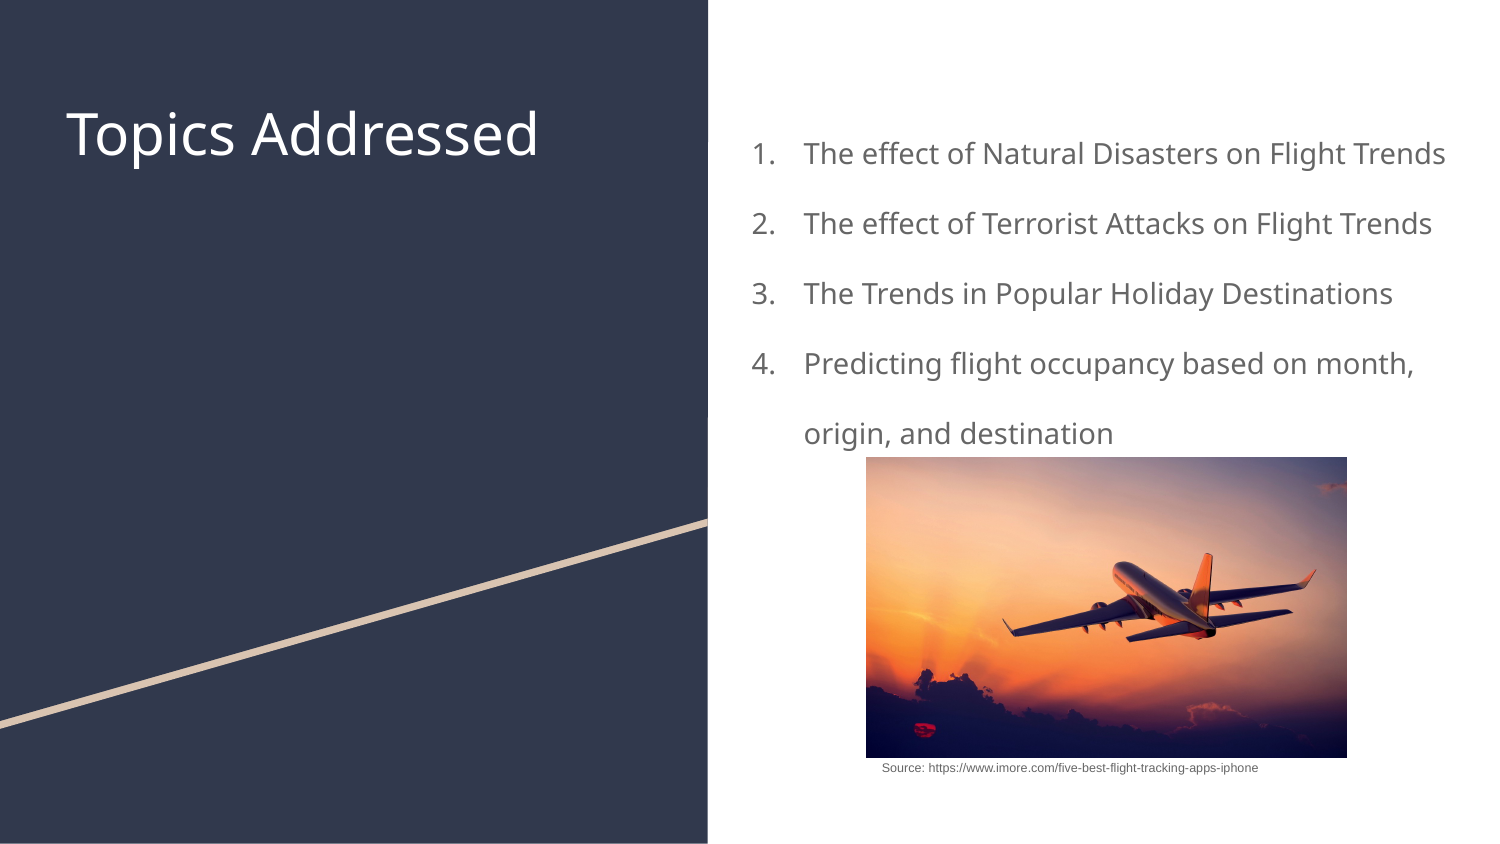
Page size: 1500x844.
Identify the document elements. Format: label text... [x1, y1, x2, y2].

list The effect of Natural Disasters on Flight Trends The effect of Terrorist Attacks on Flight Trends The Trends in Popular Holiday Destinations Predicting flight occupancy based on month, origin, and destination [713, 85, 1500, 758]
text_box Source: https://www.imore.com/five-best-flight-tracking-apps-iphone [866, 748, 1416, 773]
title Topics Addressed [51, 82, 660, 494]
picture [866, 457, 1348, 759]
